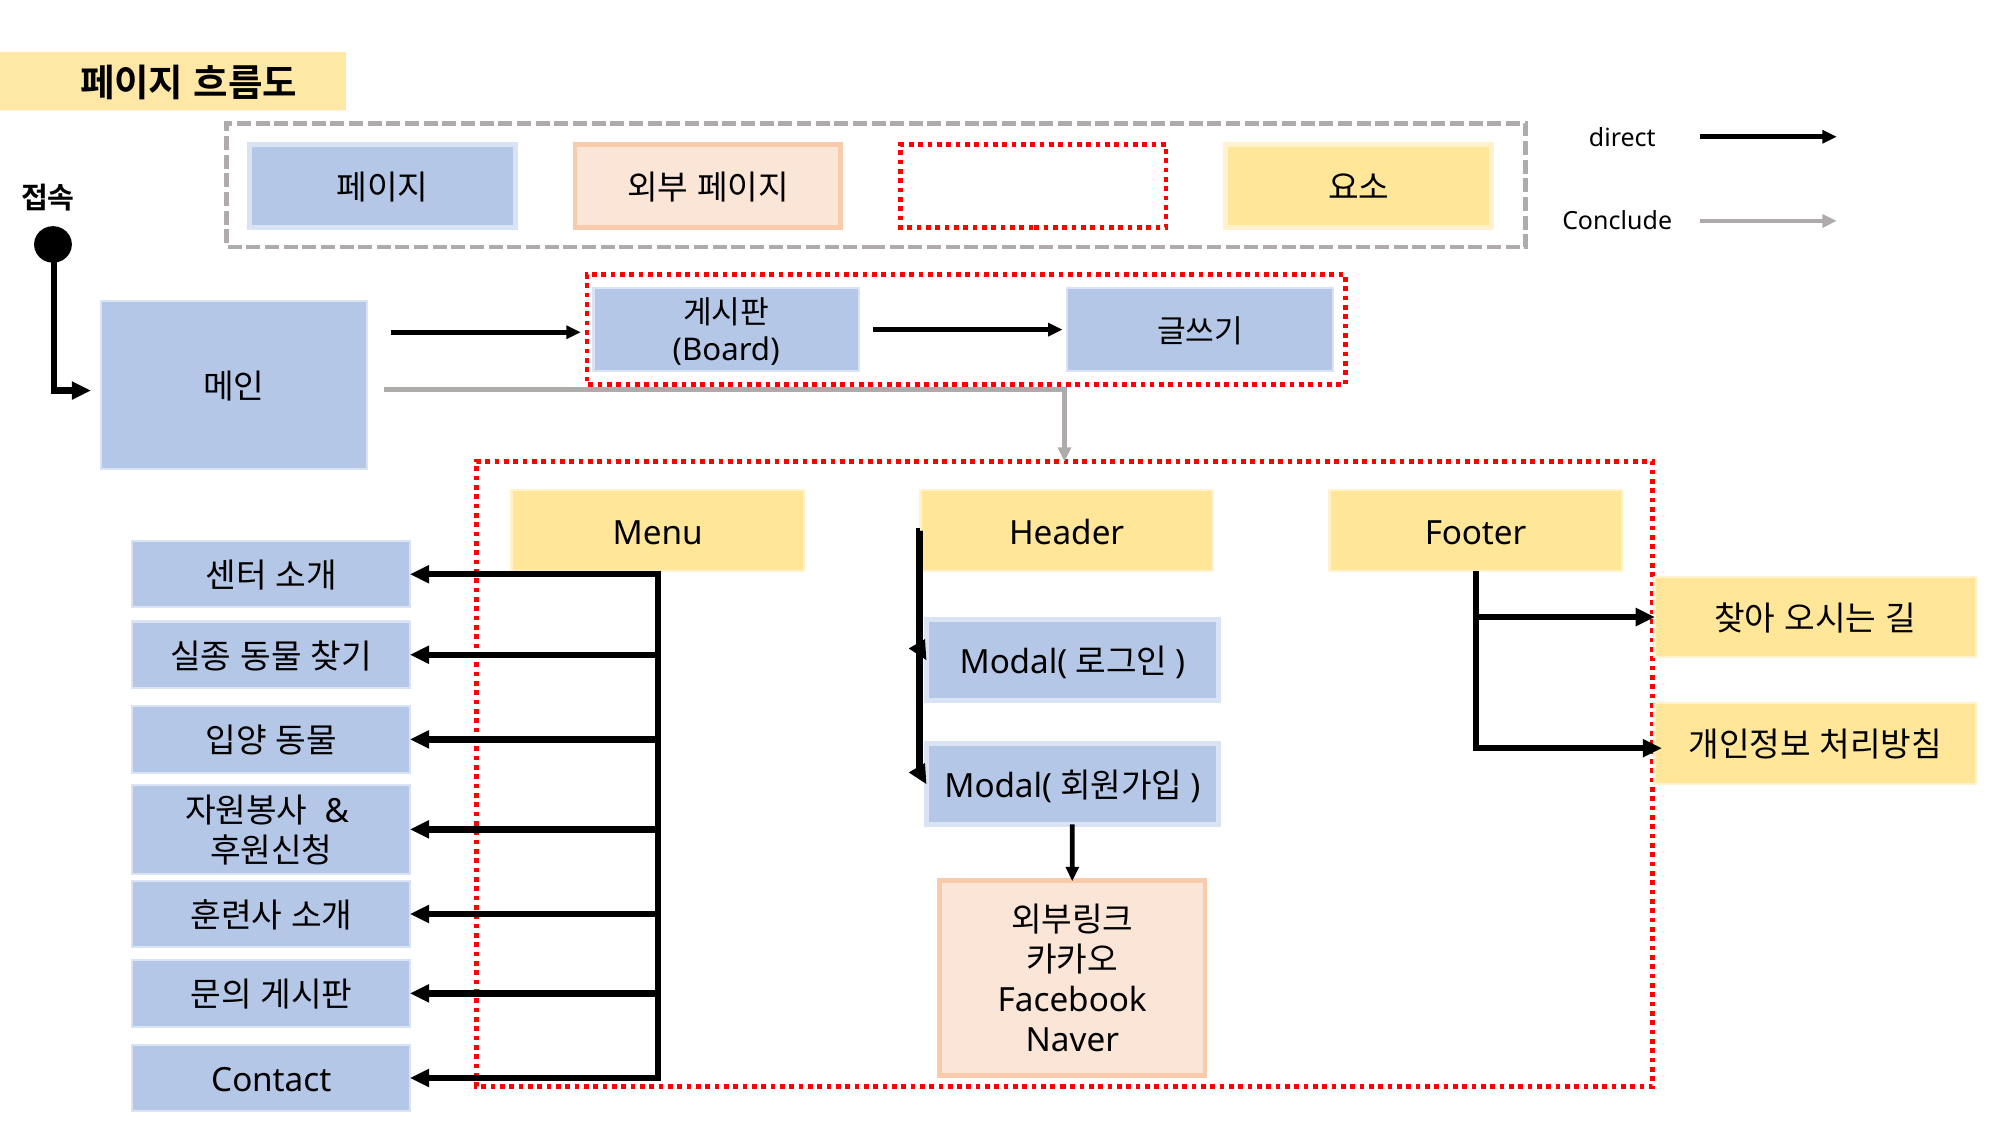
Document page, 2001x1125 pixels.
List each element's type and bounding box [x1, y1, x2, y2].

text_box [6, 114, 1977, 1112]
text_box [0, 51, 346, 113]
